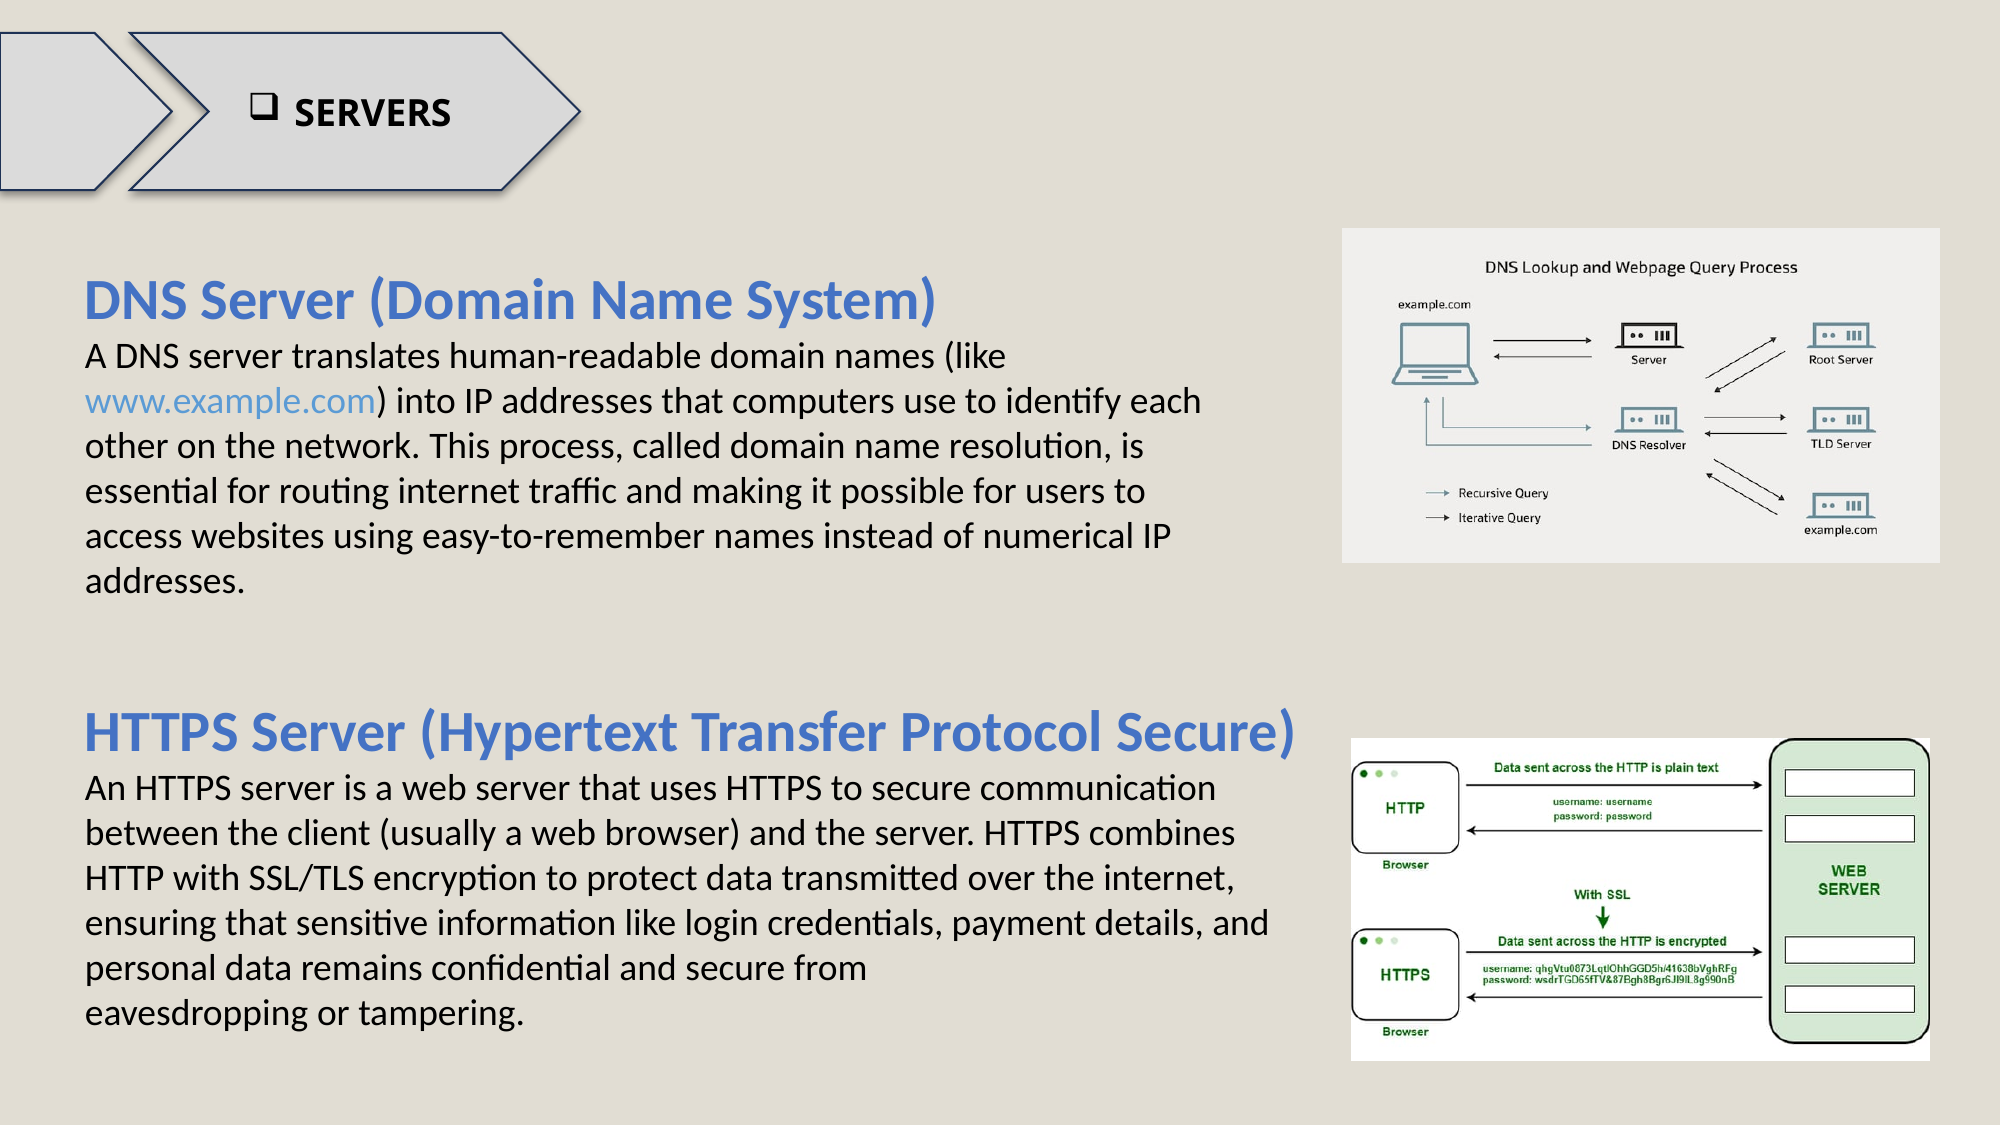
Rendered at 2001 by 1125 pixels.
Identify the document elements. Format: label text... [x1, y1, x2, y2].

text_box DNS Server (Domain Name System) A DNS server translates human-readable domain names (like www.example.com) into IP addresses that computers use to identify each other on the network. This process, called domain name resolution, is essential for routing internet traffic and making it possible for users to access websites using easy-to-remember names instead of numerical IP addresses. [70, 253, 1252, 609]
text_box [0, 31, 174, 192]
picture [1342, 228, 1940, 563]
text_box [127, 31, 582, 192]
picture [1351, 738, 1930, 1061]
text_box HTTPS Server (Hypertext Transfer Protocol Secure) An HTTPS server is a web server that uses HTTPS to secure communication between the client (usually a web browser) and the server. HTTPS combines HTTP with SSL/TLS encryption to protect data transmitted over the internet, ensuring that sensitive information like login credentials, payment details, and personal data remains confidential and secure from eavesdropping or tampering. [70, 685, 1328, 1040]
text_box SERVERS [232, 81, 519, 141]
